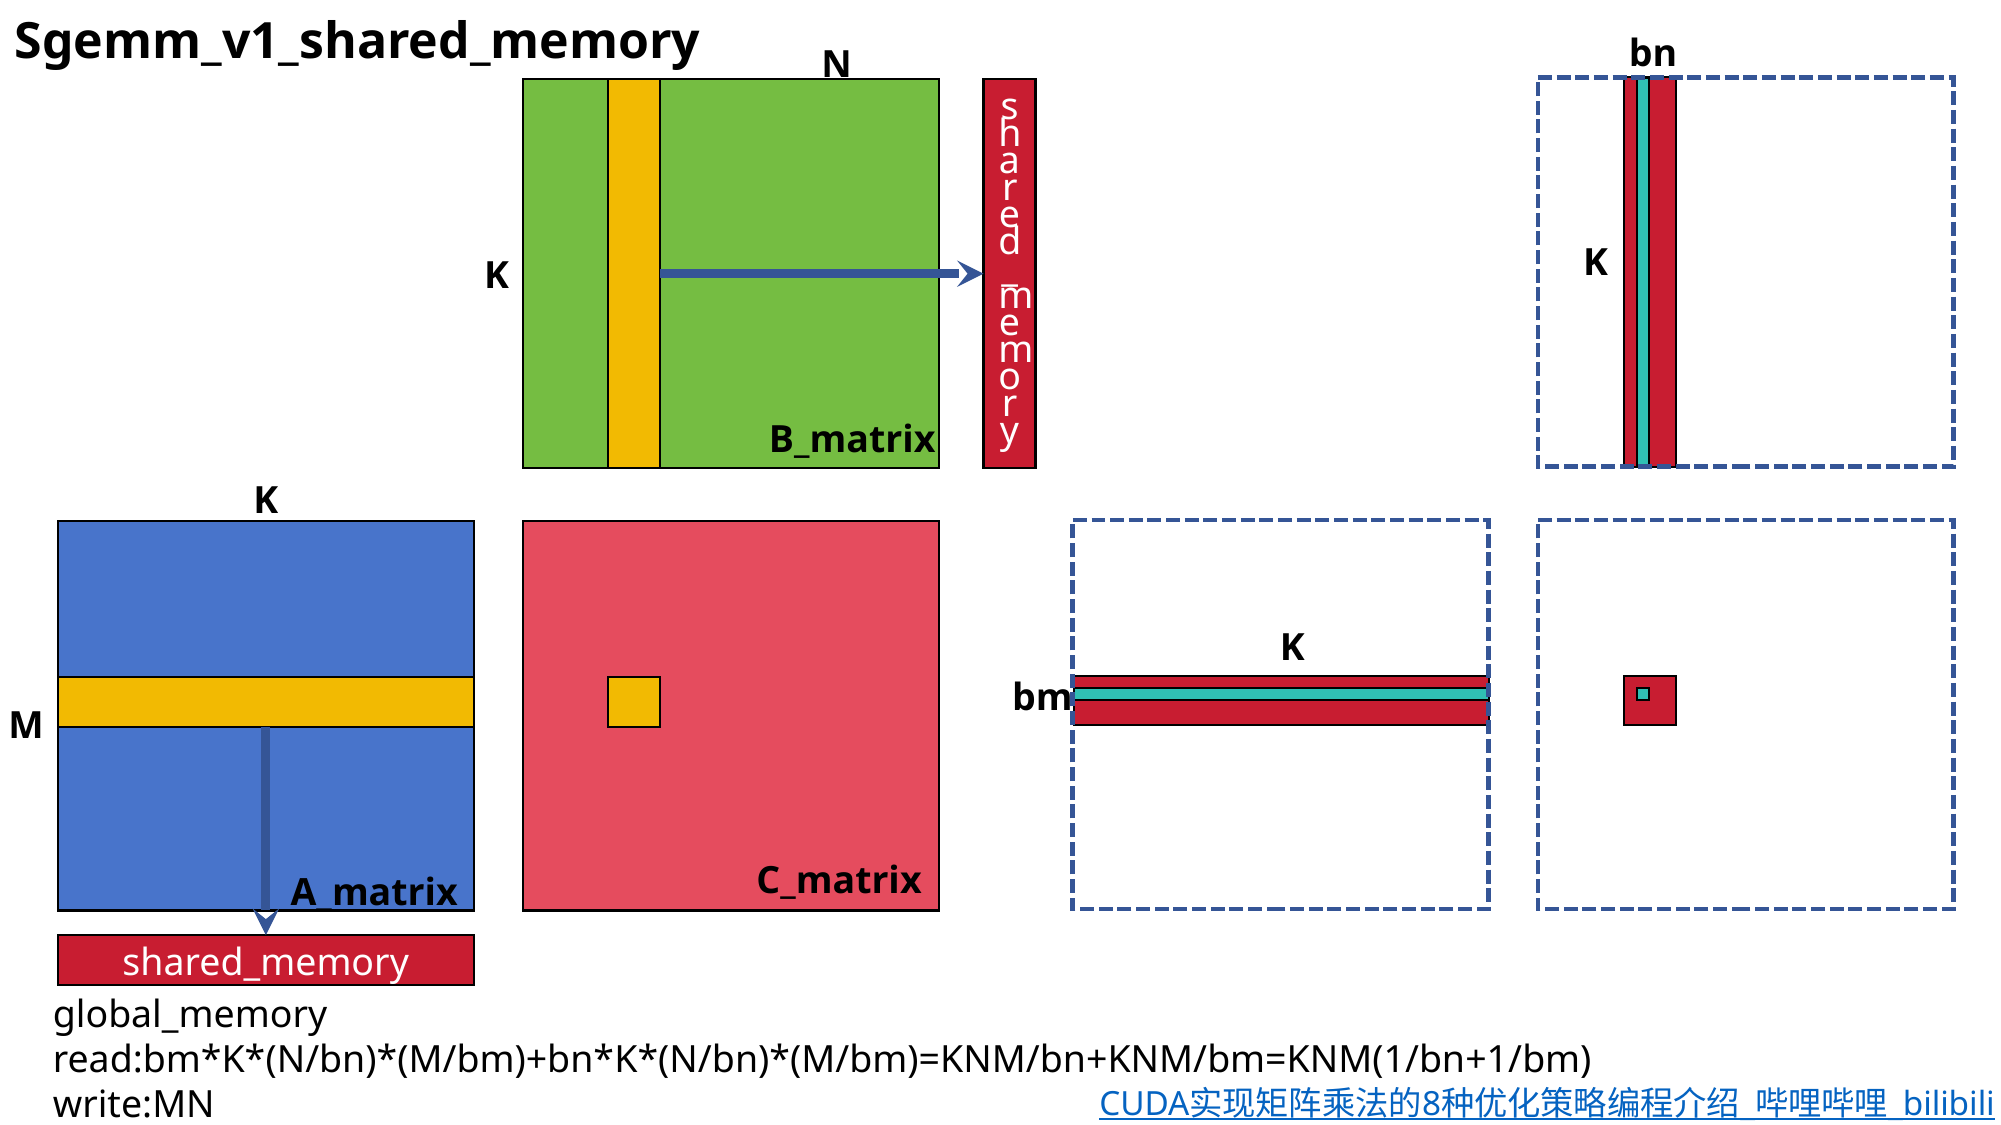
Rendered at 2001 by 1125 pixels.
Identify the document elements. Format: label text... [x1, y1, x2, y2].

text_box [1537, 519, 1954, 910]
text_box N [776, 32, 898, 93]
text_box bm [997, 665, 1072, 726]
text_box shared_memory [982, 78, 1037, 469]
text_box [57, 728, 265, 912]
text_box K [205, 468, 327, 528]
text_box global_memory read:bm*K*(N/bn)*(M/bm)+bn*K*(N/bn)*(M/bm)=KNM/bn+KNM/bm=KNM(1/bn+1/bm) write:MN [38, 982, 1659, 1125]
text_box [661, 78, 940, 269]
text_box C_matrix [741, 848, 952, 909]
text_box [522, 78, 607, 469]
text_box Sgemm_v1_shared_memory [0, 1, 785, 77]
text_box shared_memory [57, 934, 475, 986]
text_box [661, 278, 940, 469]
text_box K [436, 243, 558, 304]
text_box [1072, 519, 1489, 910]
text_box [57, 520, 475, 676]
text_box A_matrix [275, 860, 486, 921]
text_box [522, 520, 940, 912]
text_box CUDA实现矩阵乘法的8种优化策略编程介绍_哔哩哔哩_bilibili [1659, 1074, 2000, 1125]
text_box [1537, 77, 1954, 468]
text_box B_matrix [754, 407, 952, 468]
text_box M [0, 693, 115, 753]
text_box [266, 728, 475, 912]
text_box [607, 78, 661, 469]
text_box bn [1614, 22, 1708, 82]
text_box [607, 676, 661, 728]
text_box [57, 676, 475, 728]
